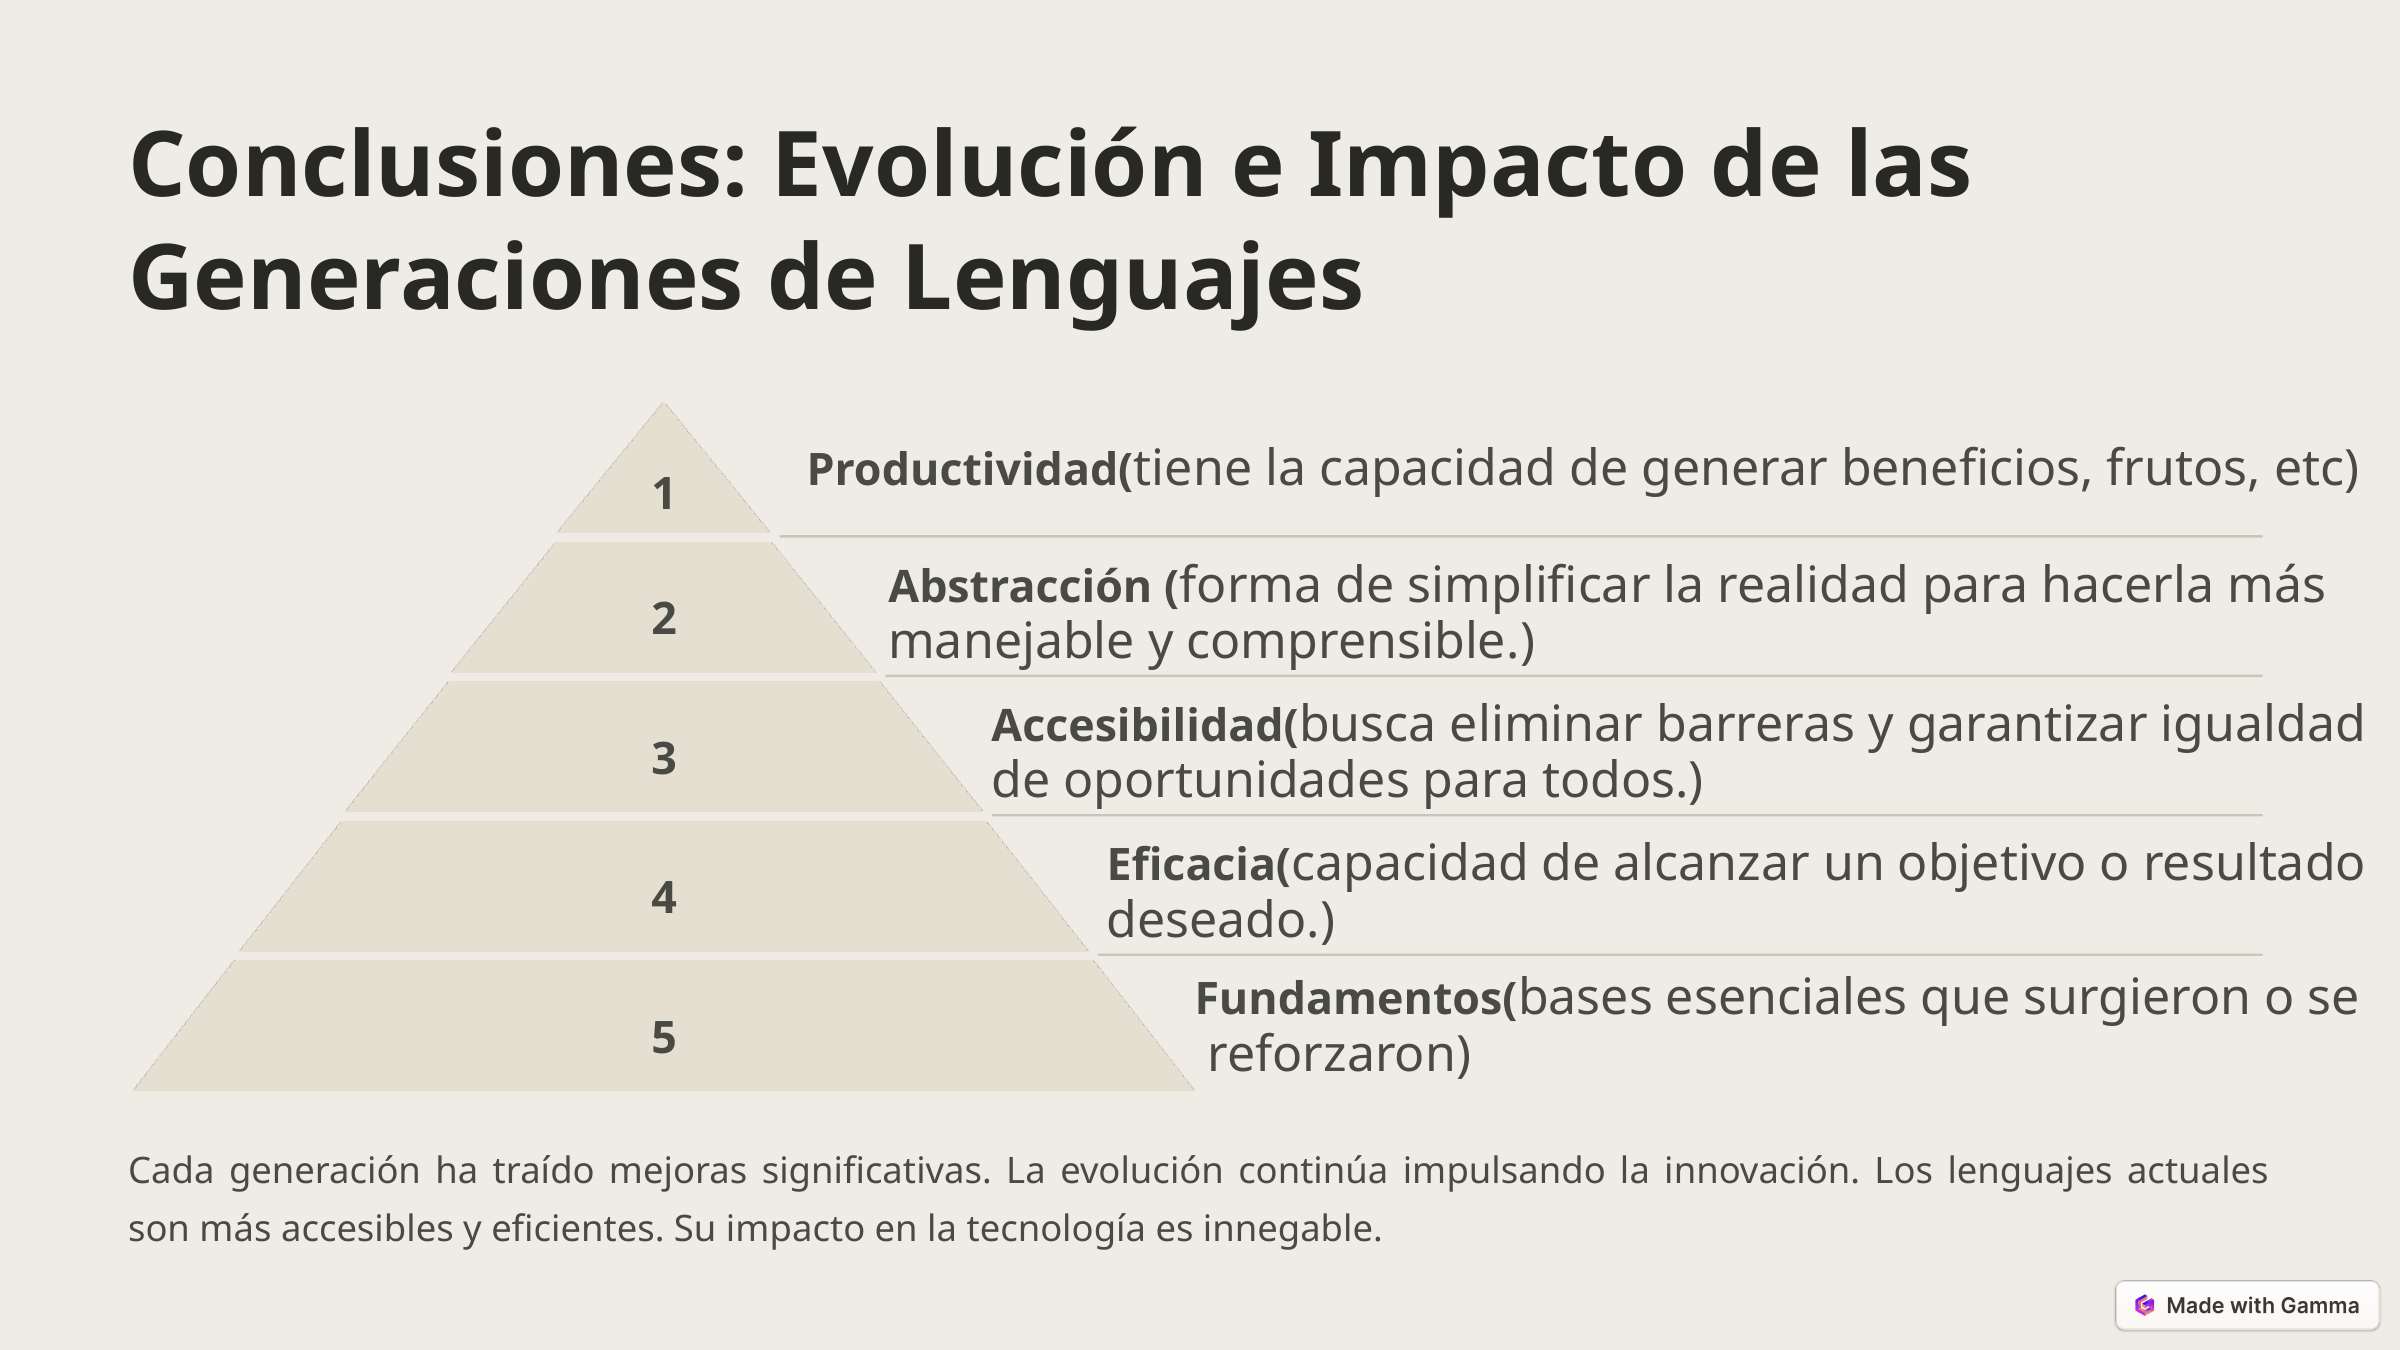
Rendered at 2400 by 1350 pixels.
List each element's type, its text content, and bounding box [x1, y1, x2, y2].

text_box Cada generación ha traído mejoras significativas. La evolución continúa impulsando la innovación. Los lenguajes actuales son más accesibles y eficientes. Su impacto en la tecnología es innegable. [128, 1132, 2272, 1250]
text_box Conclusiones: Evolución e Impacto de las Generaciones de Lenguajes [128, 100, 2272, 330]
text_box Abstracción (forma de simplificar la realidad para hacerla más manejable y comprensible.) [888, 555, 2159, 614]
picture [557, 402, 771, 534]
text_box Productividad(tiene la capacidad de generar beneficios, frutos, etc) [806, 439, 2355, 497]
picture [239, 821, 1089, 952]
text_box Eficacia(capacidad de alcanzar un objetivo o resultado deseado.) [1106, 834, 2254, 892]
text_box Fundamentos(bases esenciales que surgieron o se reforzaron) [1195, 968, 2400, 1026]
picture [133, 960, 1195, 1091]
picture [345, 681, 983, 812]
text_box [885, 674, 2263, 678]
picture [2106, 1271, 2389, 1339]
text_box Accesibilidad(busca eliminar barreras y garantizar igualdad de oportunidades para todos.) [991, 695, 2103, 753]
picture [451, 542, 877, 673]
